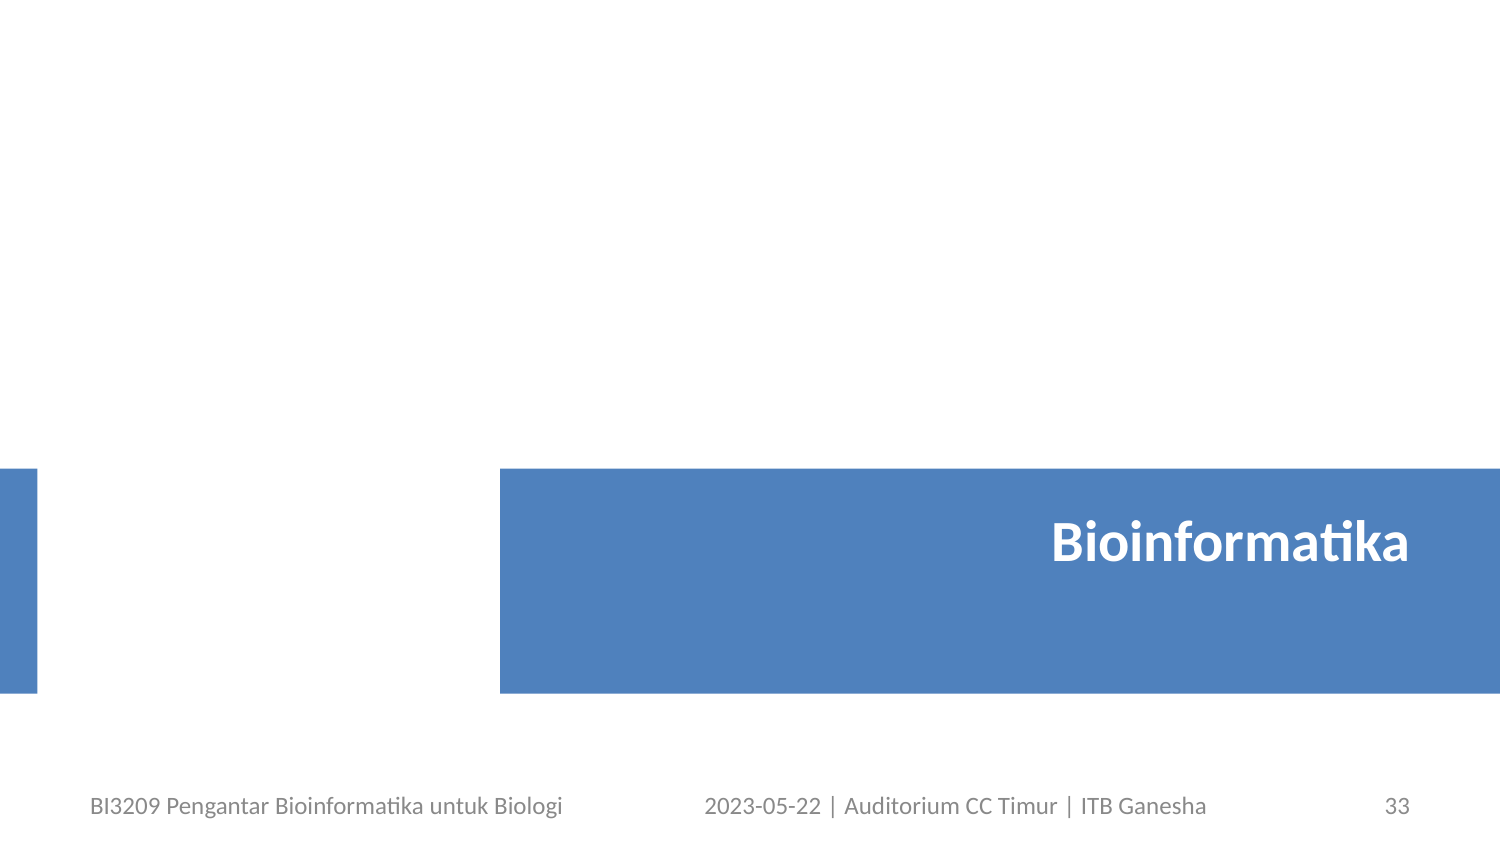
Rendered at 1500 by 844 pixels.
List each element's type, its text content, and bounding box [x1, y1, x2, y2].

slide_number 33 [1299, 782, 1425, 827]
footer 2023-05-22 | Auditorium CC Timur | ITB Ganesha [675, 782, 1238, 827]
text_box Bioinformatika [587, 509, 1425, 666]
slide_number BI3209 Pengantar Bioinformatika untuk Biologi [75, 782, 602, 827]
